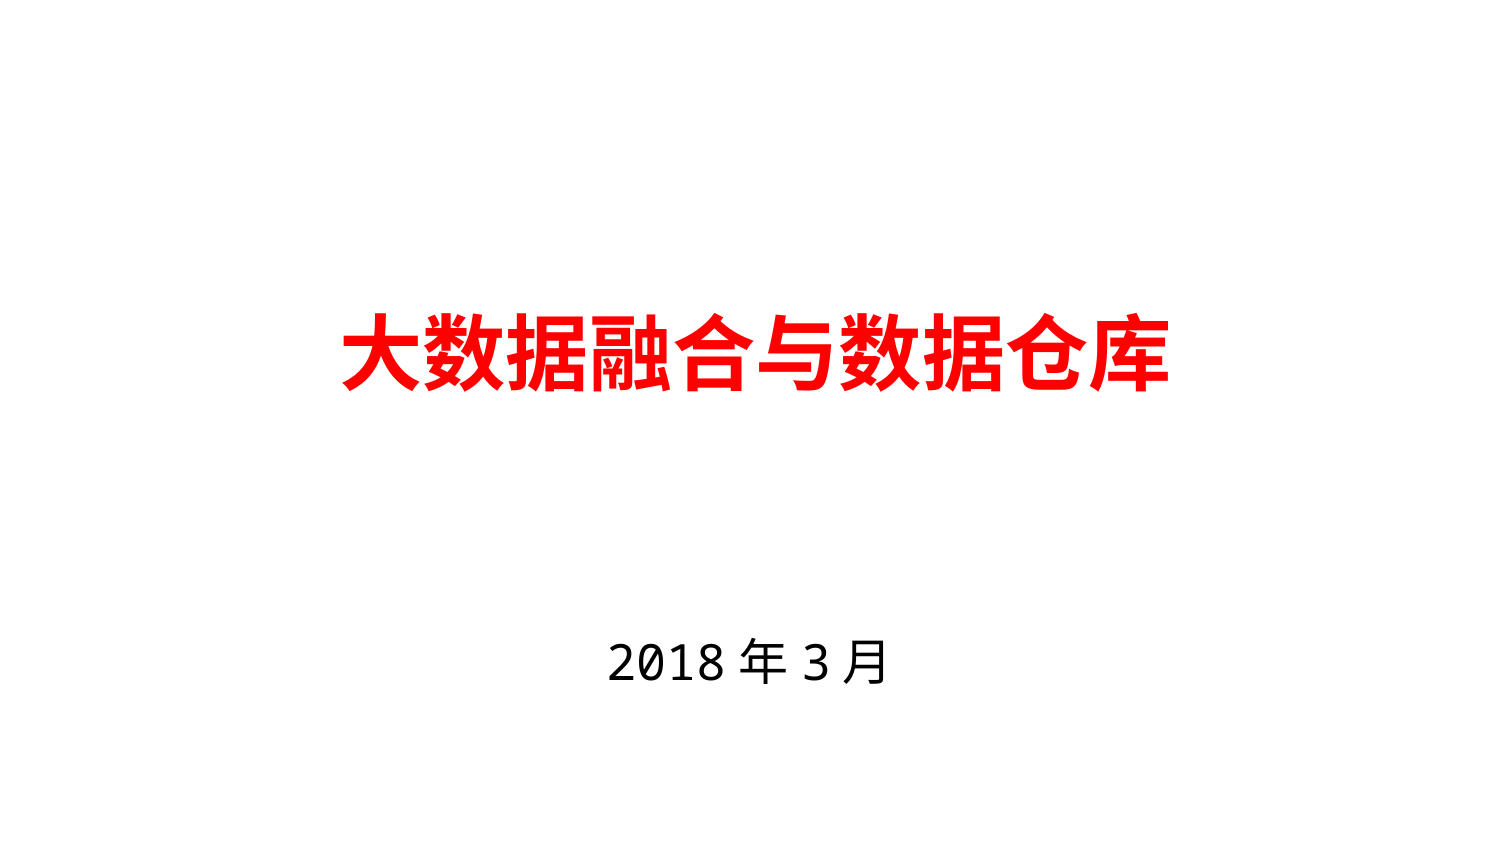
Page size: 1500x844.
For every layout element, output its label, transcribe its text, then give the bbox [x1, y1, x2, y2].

text_box 大数据融合与数据仓库 [128, 185, 1360, 517]
text_box 2018年3月 [0, 563, 1500, 699]
